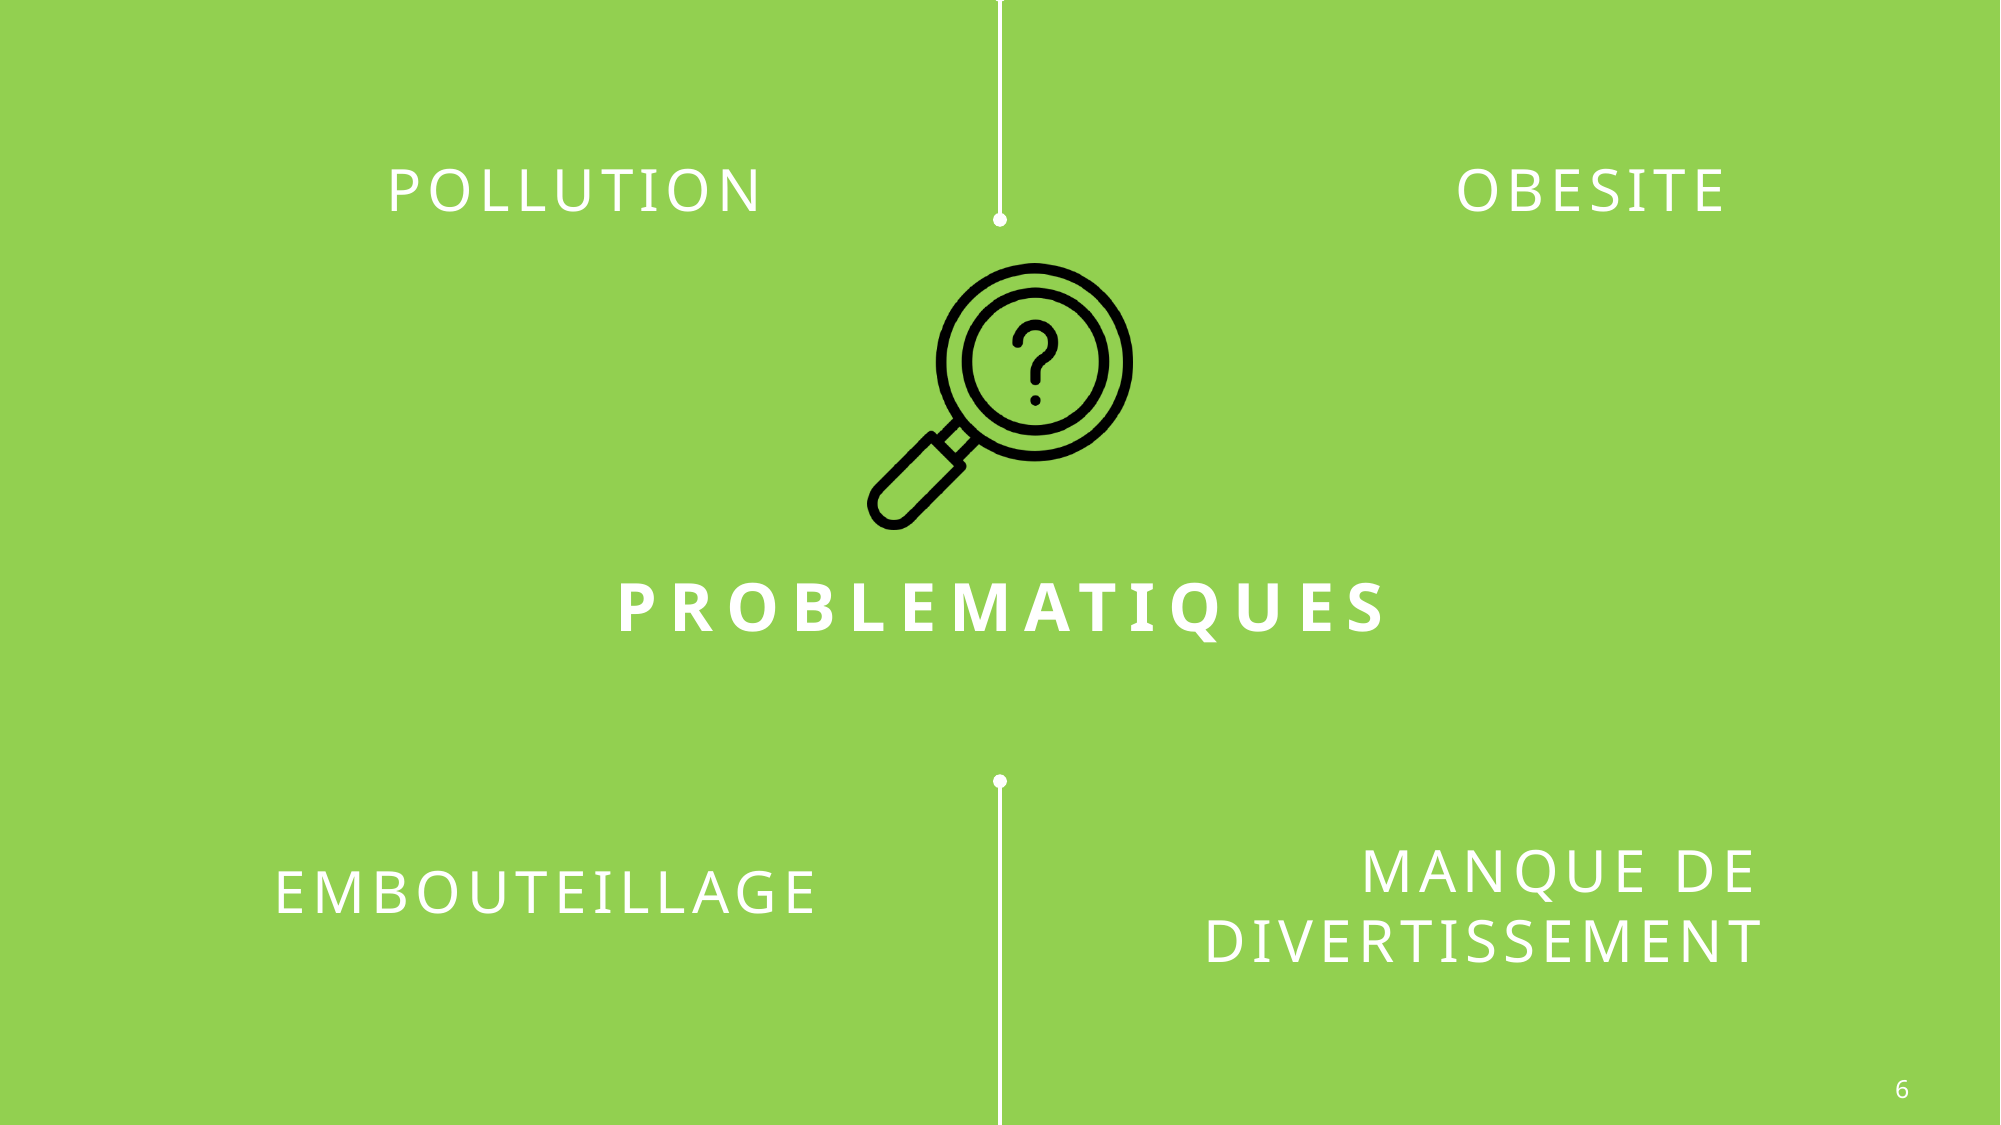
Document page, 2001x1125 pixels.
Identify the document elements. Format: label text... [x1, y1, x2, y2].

text_box OBESITE [1051, 139, 1741, 237]
text_box MANQUE DE DIVERTISSEMENT [1087, 855, 1778, 953]
text_box POLLUTION [88, 139, 778, 237]
slide_number 6 [1865, 1061, 1939, 1121]
picture [867, 263, 1133, 530]
text_box EMBOUTEILLAGE [142, 842, 832, 940]
text_box PROBLEMATIQUES [533, 557, 1467, 652]
